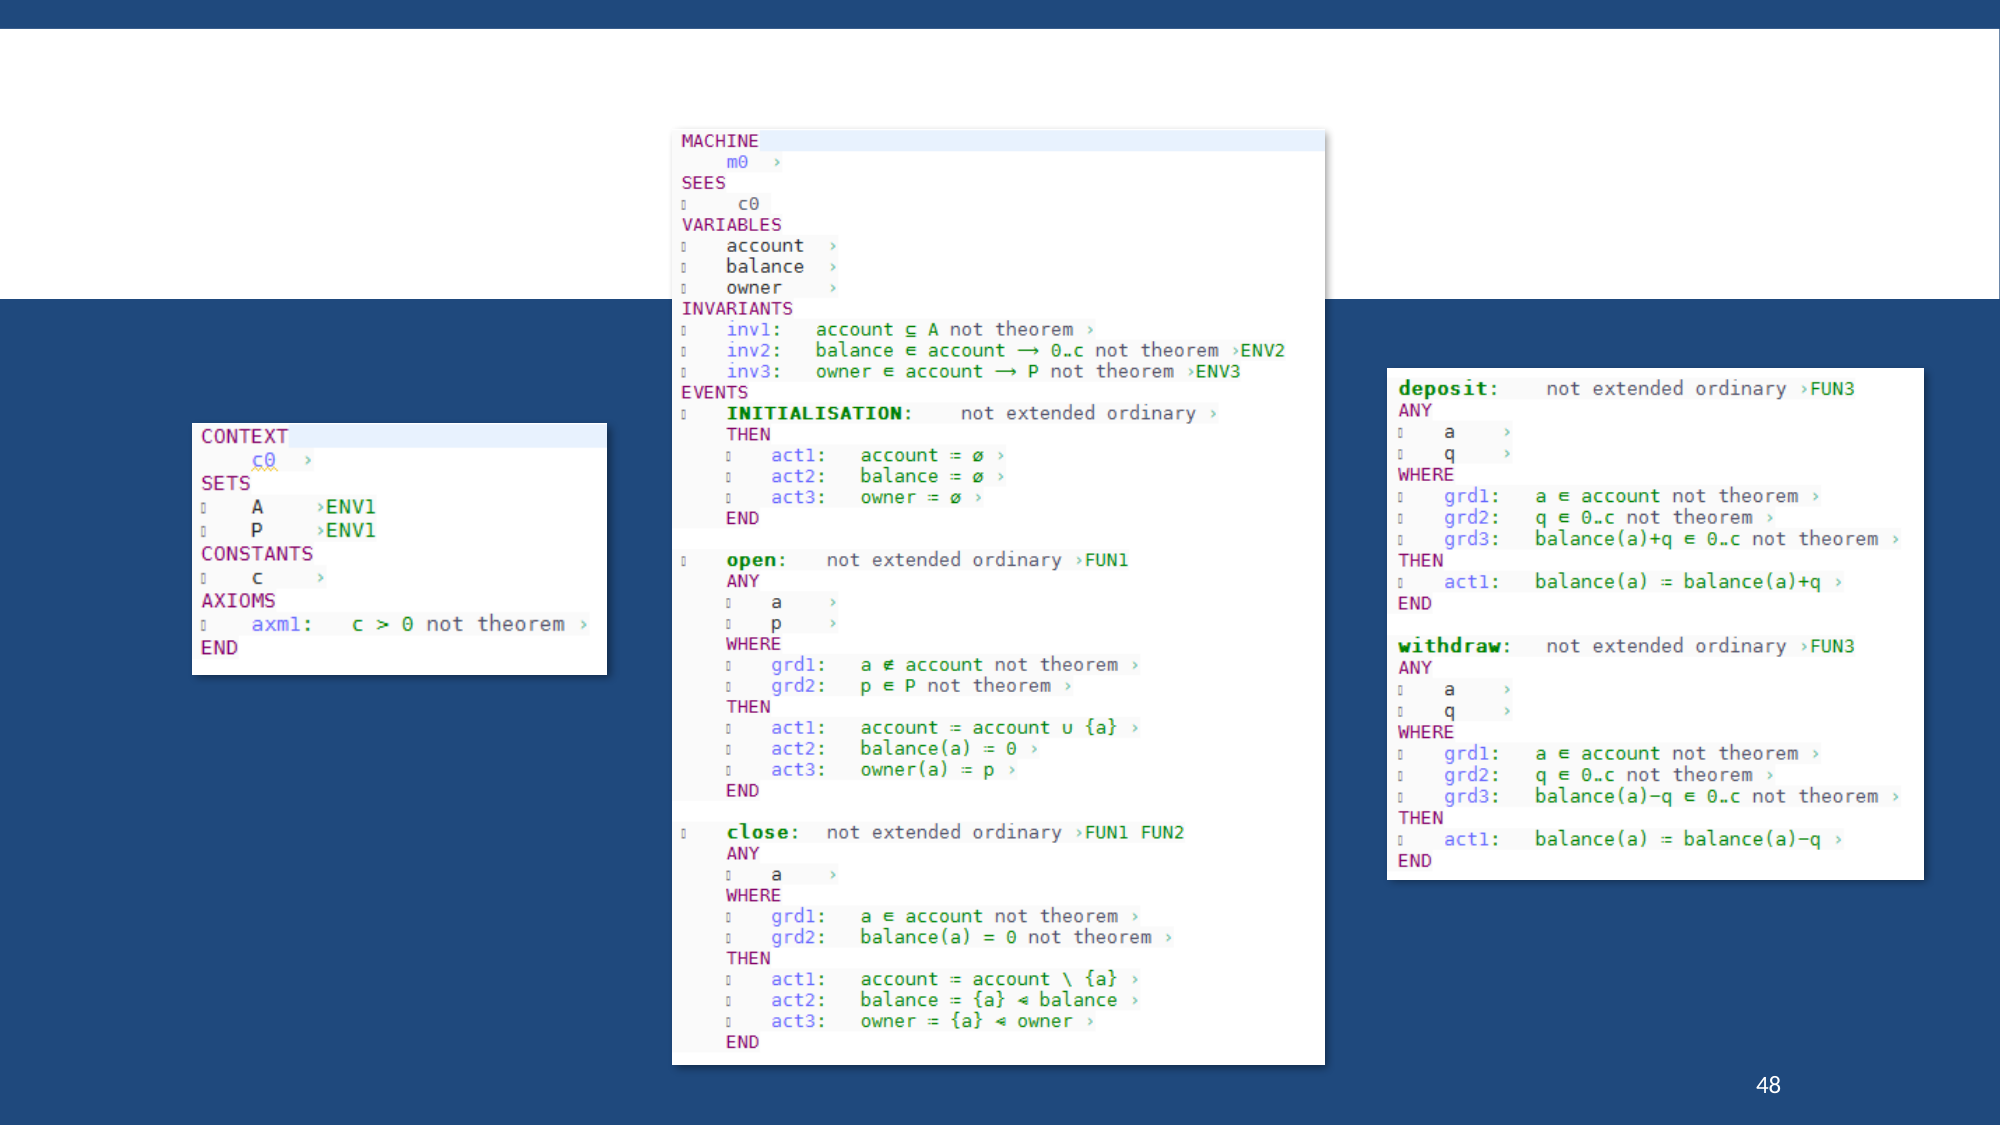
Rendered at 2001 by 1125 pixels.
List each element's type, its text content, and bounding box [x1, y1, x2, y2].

picture [1386, 368, 1924, 880]
slide_number 48 [1748, 1053, 1924, 1114]
picture [192, 423, 607, 676]
picture [672, 129, 1325, 1065]
